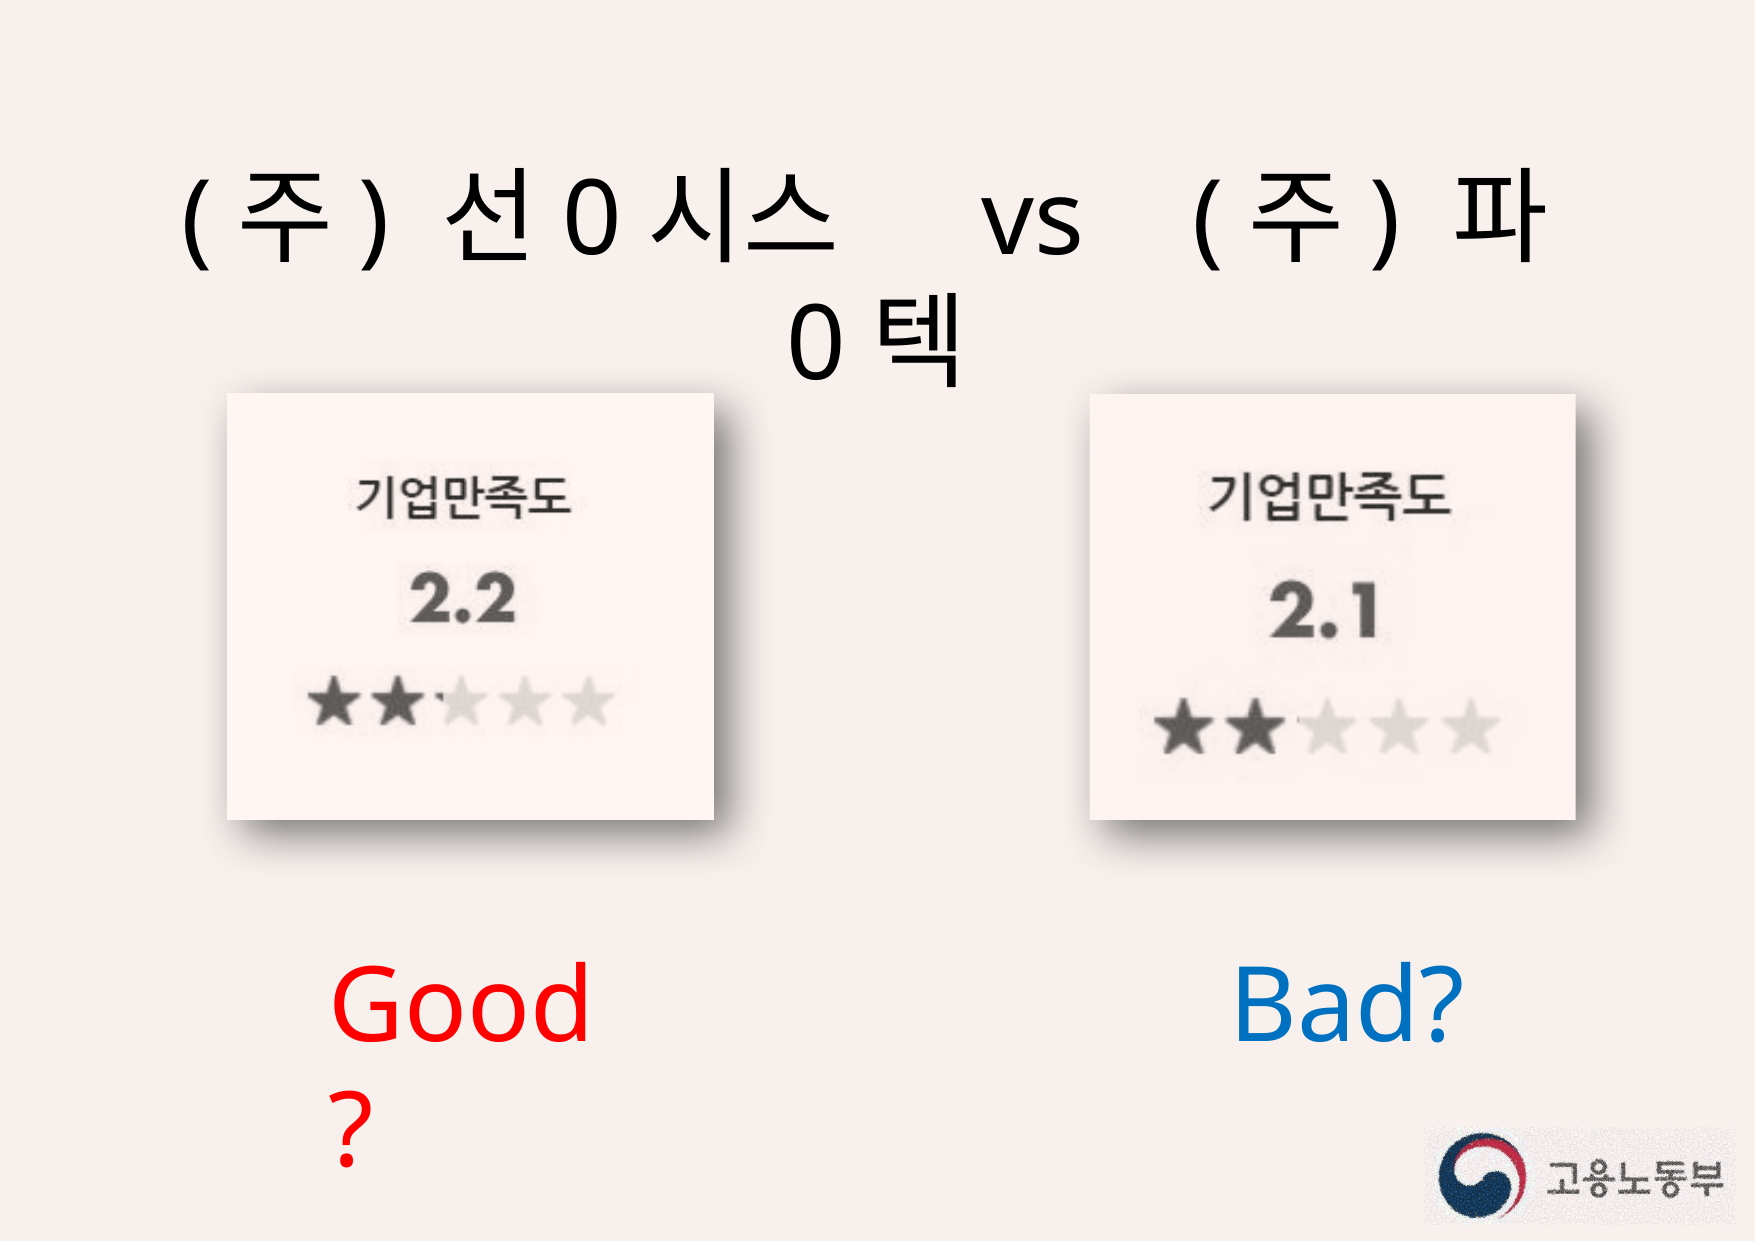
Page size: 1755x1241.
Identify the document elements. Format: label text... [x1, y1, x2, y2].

text_box Bad? [1214, 930, 1503, 1070]
text_box (주) 선0시스 vs (주) 파0텍 [139, 142, 1615, 408]
picture [227, 393, 714, 821]
text_box Good? [313, 929, 627, 1195]
picture [1089, 393, 1576, 820]
picture [1424, 1127, 1736, 1225]
